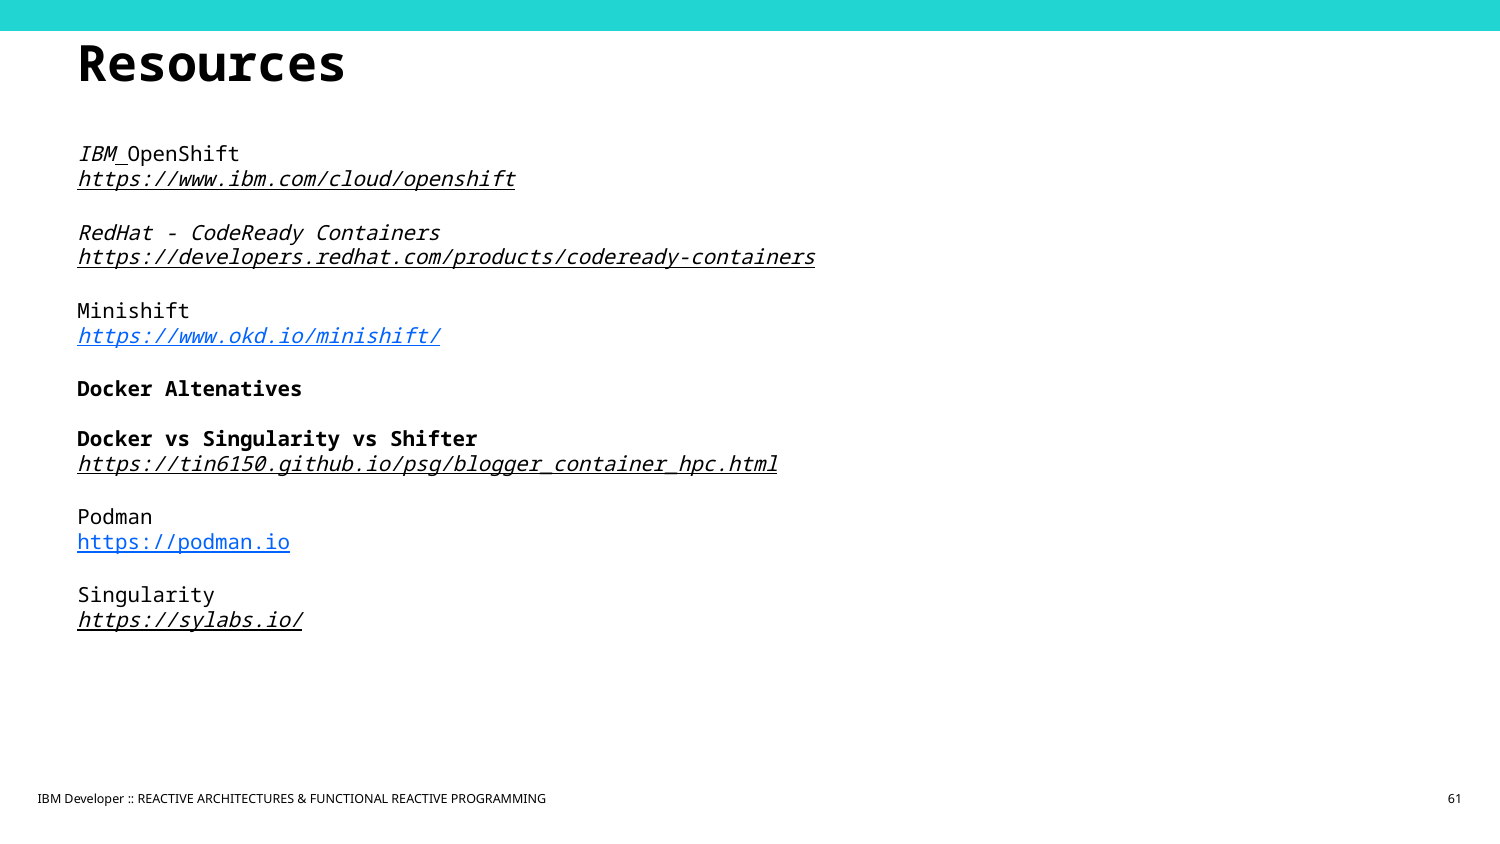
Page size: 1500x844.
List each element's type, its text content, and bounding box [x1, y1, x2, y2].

title Resources IBM OpenShift https://www.ibm.com/cloud/openshift RedHat - CodeReady Containers https://developers.redhat.com/products/codeready-containers Minishift https://www.okd.io/minishift/ Docker Altenatives Docker vs Singularity vs Shifter https://tin6150.github.io/psg/blogger_container_hpc.html Podman https://podman.io Singularity https://sylabs.io/ [77, 31, 1348, 732]
footer IBM Developer :: REACTIVE ARCHITECTURES & FUNCTIONAL REACTIVE PROGRAMMING [37, 785, 713, 813]
text_box [0, 0, 1500, 31]
slide_number 61 [1162, 785, 1463, 813]
